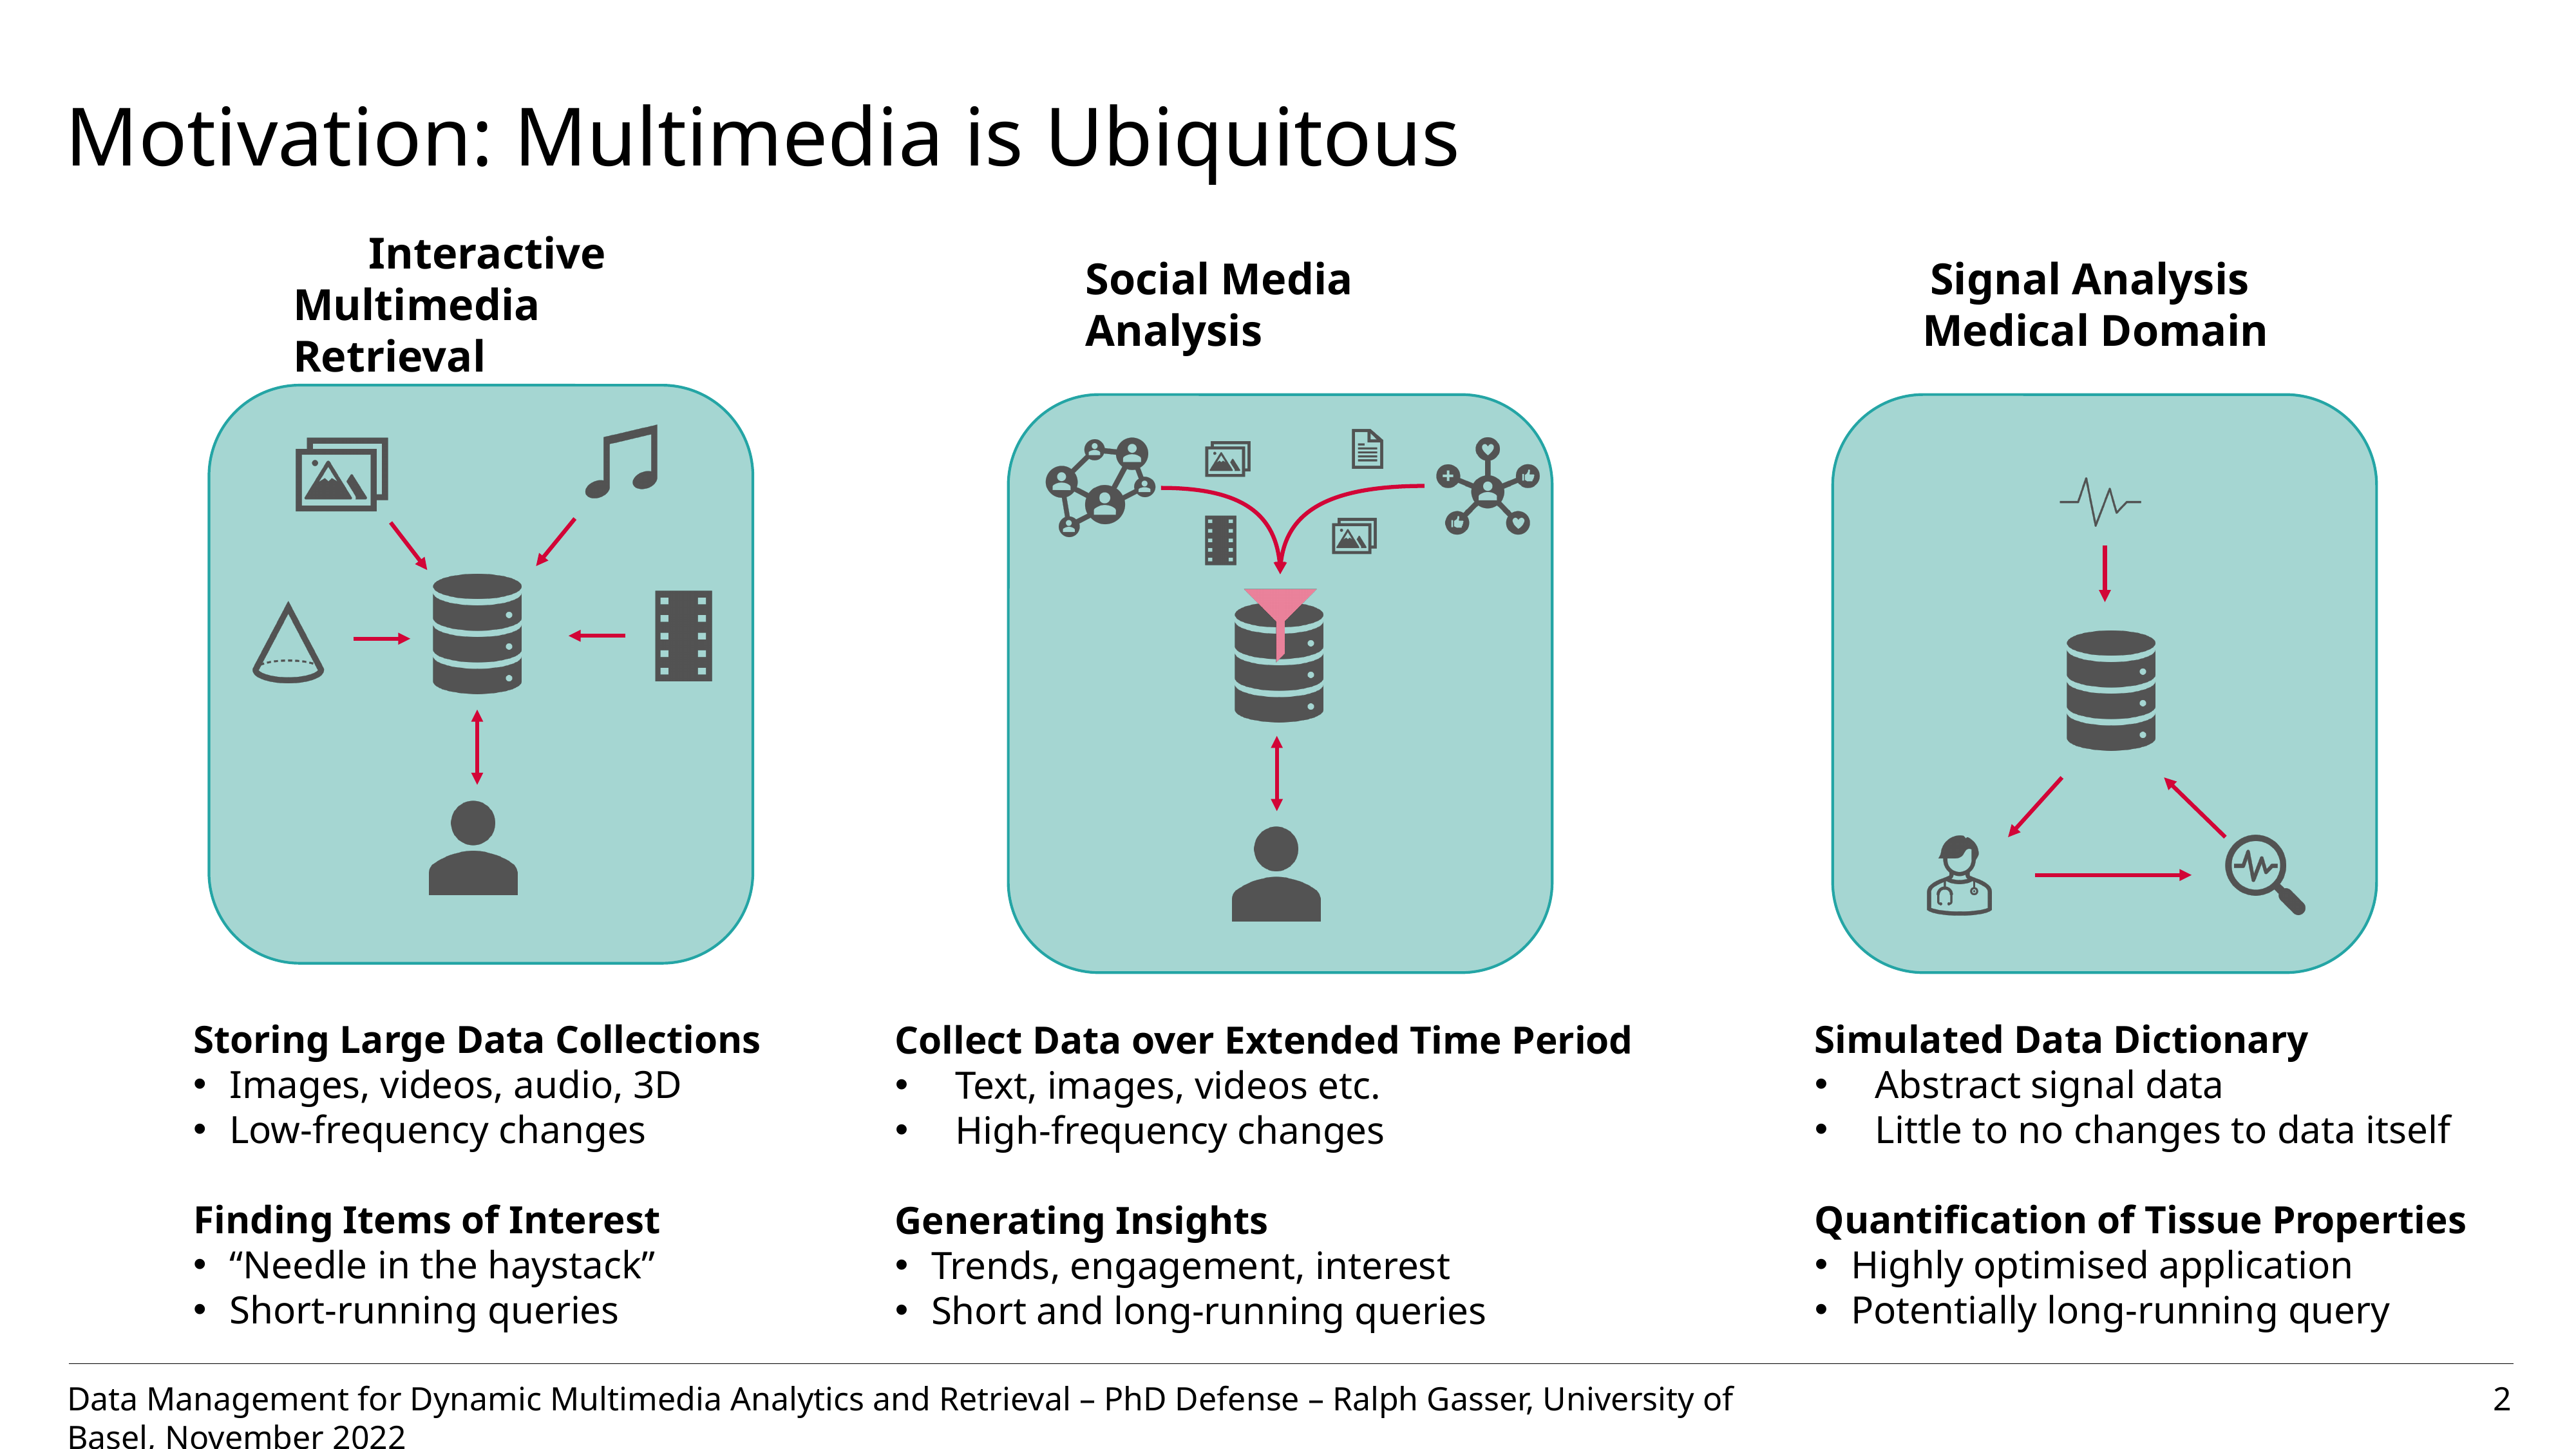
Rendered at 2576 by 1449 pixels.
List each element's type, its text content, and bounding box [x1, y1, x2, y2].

text_box Collect Data over Extended Time Period Text, images, videos etc. High-frequency changes Generating Insights Trends, engagement, interest Short and long-running queries [886, 1007, 1643, 1341]
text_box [1832, 394, 2377, 973]
text_box Simulated Data Dictionary Abstract signal data Little to no changes to data itself Quantification of Tissue Properties Highly optimised application Potentially long-running query [1805, 1006, 2476, 1341]
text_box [1008, 394, 1553, 973]
text_box Signal Analysis Medical Domain [1857, 242, 2334, 365]
text_box Social Media Analysis [1076, 242, 1484, 365]
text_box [209, 384, 753, 963]
text_box Storing Large Data Collections Images, videos, audio, 3D Low-frequency changes Finding Items of Interest “Needle in the haystack” Short-running queries [184, 1006, 771, 1341]
text_box Interactive Multimedia Retrieval [283, 216, 692, 384]
slide_number 2 [2343, 1378, 2512, 1418]
title Motivation: Multimedia is Ubiquitous [65, 85, 2511, 322]
